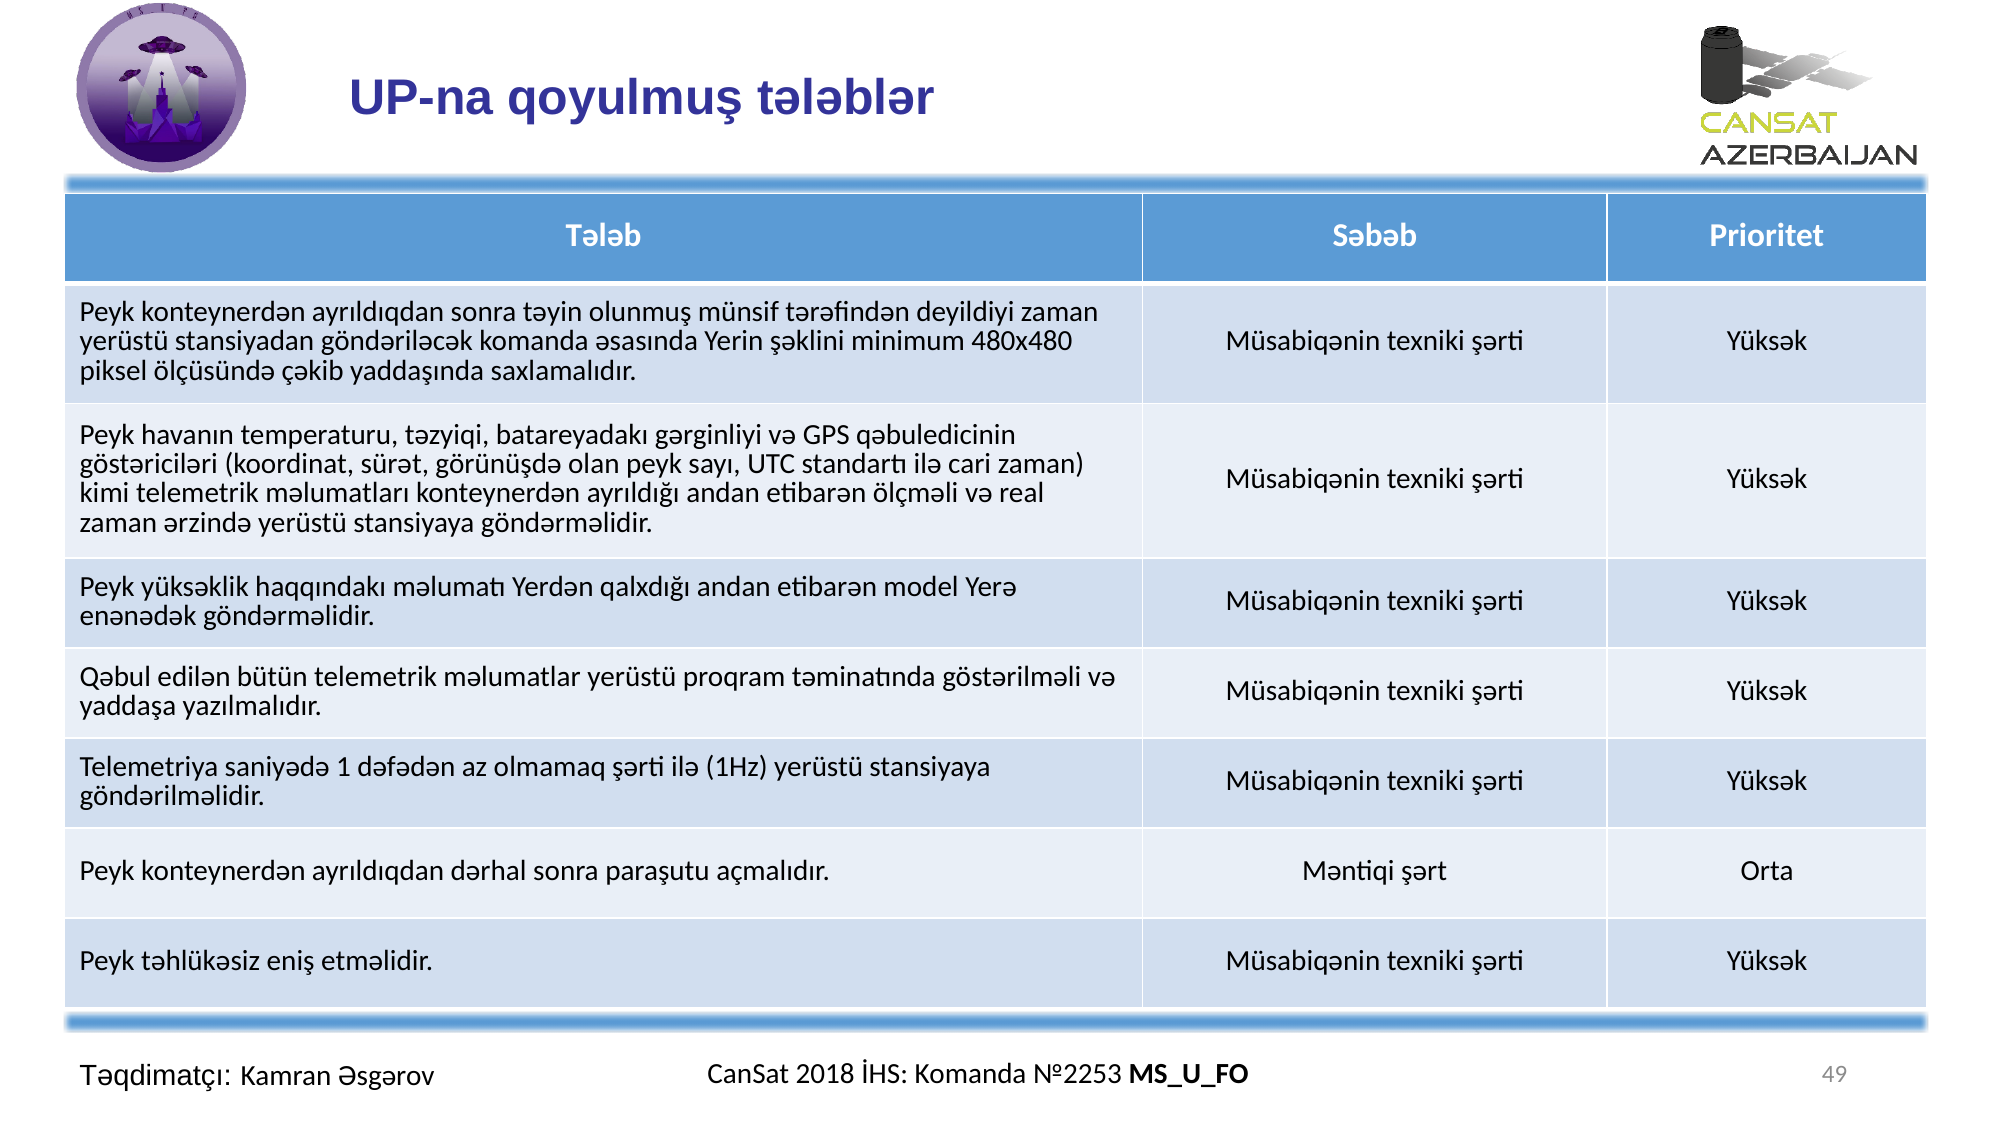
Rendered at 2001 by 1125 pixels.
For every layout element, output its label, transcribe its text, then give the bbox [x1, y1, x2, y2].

table_cell Müsabiqənin texniki şərti [1143, 919, 1606, 1007]
text_box UP-na qoyulmuş tələblər [306, 25, 1282, 164]
table_cell Müsabiqənin texniki şərti [1143, 559, 1606, 647]
table_cell Yüksək [1608, 739, 1926, 827]
table_cell Peyk konteynerdən ayrıldıqdan sonra təyin olunmuş münsif tərəfindən deyildiyi zaman yerüstü stansiyadan göndəriləcək komanda əsasında Yerin şəklini minimum 480x480 piksel ölçüsündə çəkib yaddaşında saxlamalıdır. [65, 286, 1142, 403]
table_header Səbəb [1143, 194, 1606, 281]
table_cell Qəbul edilən bütün telemetrik məlumatlar yerüstü proqram təminatında göstərilməli və yaddaşa yazılmalıdır. [65, 649, 1142, 737]
text_box Təqdimatçı: Kamran Əsgərov [64, 1048, 507, 1099]
table_cell Peyk havanın temperaturu, təzyiqi, batareyadakı gərginliyi və GPS qəbuledicinin göstəriciləri (koordinat, sürət, görünüşdə olan peyk sayı, UTC standartı ilə cari zaman) kimi telemetrik məlumatları konteynerdən ayrıldığı andan etibarən ölçməli və real zaman ərzində yerüstü stansiyaya göndərməlidir. [65, 404, 1142, 557]
table_cell Peyk təhlükəsiz eniş etməlidir. [65, 919, 1142, 1007]
table_header Prioritet [1608, 194, 1926, 281]
table_cell Məntiqi şərt [1143, 829, 1606, 917]
table_cell Müsabiqənin texniki şərti [1143, 649, 1606, 737]
text_box [72, 1020, 1921, 1024]
slide_number 49 [1412, 1042, 1863, 1103]
table_cell Peyk yüksəklik haqqındakı məlumatı Yerdən qalxdığı andan etibarən model Yerə enənədək göndərməlidir. [65, 559, 1142, 647]
table_header Tələb [65, 194, 1142, 281]
picture [72, 0, 250, 177]
table_cell Yüksək [1608, 649, 1926, 737]
table_cell Orta [1608, 829, 1926, 917]
text_box CanSat 2018 İHS: Komanda №2253 MS_U_FO [692, 1047, 1308, 1098]
table_cell Yüksək [1608, 919, 1926, 1007]
table_cell Müsabiqənin texniki şərti [1143, 739, 1606, 827]
picture [1619, 0, 2000, 217]
table_cell Müsabiqənin texniki şərti [1143, 404, 1606, 557]
table_cell Yüksək [1608, 404, 1926, 557]
table_cell Yüksək [1608, 559, 1926, 647]
table_cell Peyk konteynerdən ayrıldıqdan dərhal sonra paraşutu açmalıdır. [65, 829, 1142, 917]
table_cell Müsabiqənin texniki şərti [1143, 286, 1606, 403]
table_cell Yüksək [1608, 286, 1926, 403]
table_cell Telemetriya saniyədə 1 dəfədən az olmamaq şərti ilə (1Hz) yerüstü stansiyaya göndərilməlidir. [65, 739, 1142, 827]
text_box [72, 182, 1619, 186]
